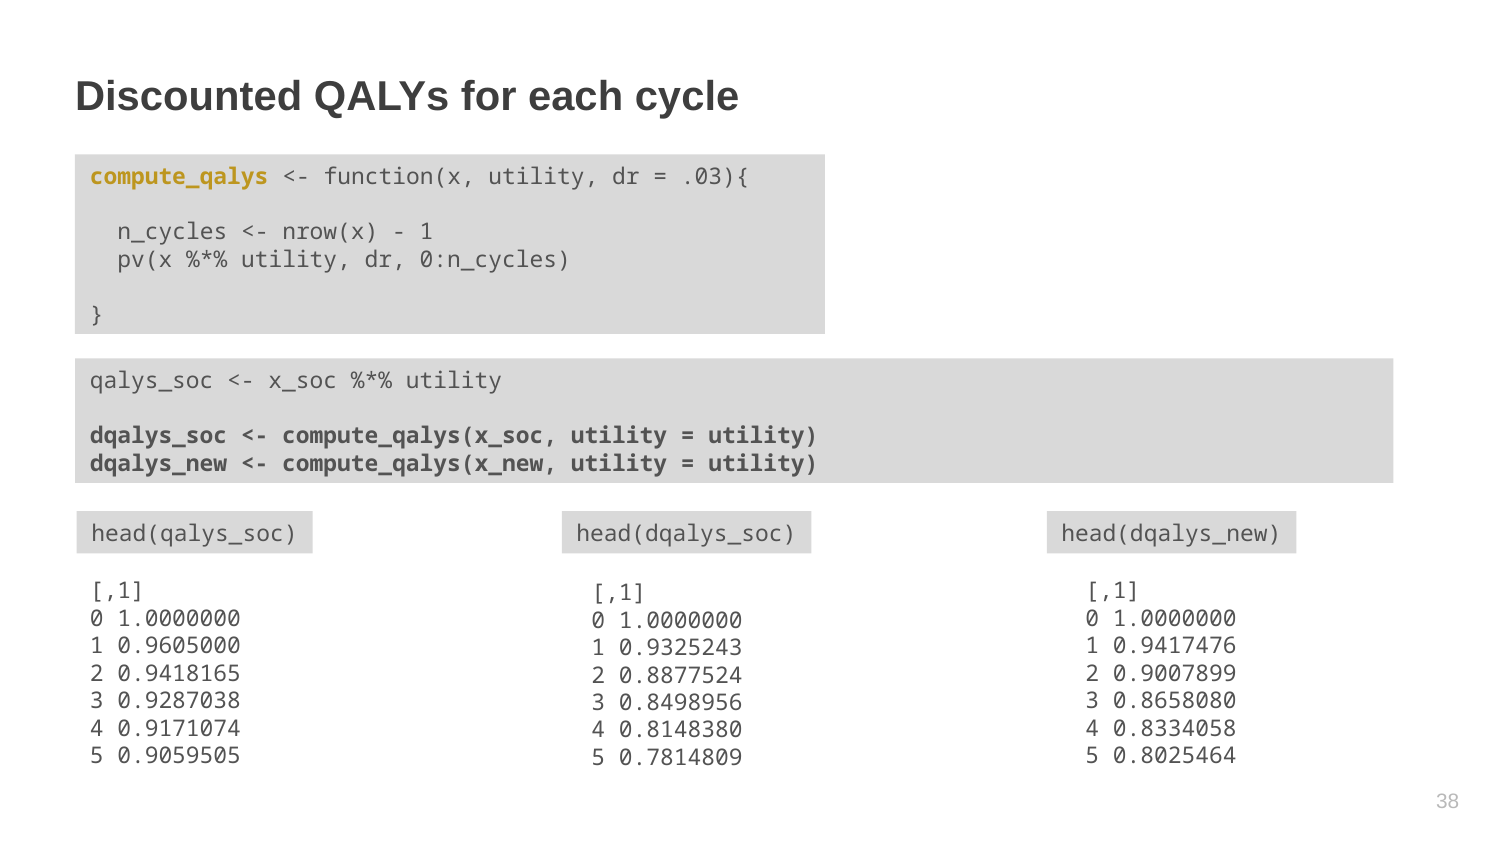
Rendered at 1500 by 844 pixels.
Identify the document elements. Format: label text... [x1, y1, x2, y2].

text_box head(qalys_soc) [76, 511, 313, 554]
text_box qalys_soc <- x_soc %*% utility dqalys_soc <- compute_qalys(x_soc, utility = utility) dqalys_new <- compute_qalys(x_new, utility = utility) [75, 358, 1394, 483]
text_box [,1] 0 1.0000000 1 0.9325243 2 0.8877524 3 0.8498956 4 0.8148380 5 0.7814809 [576, 570, 823, 778]
text_box [,1] 0 1.0000000 1 0.9417476 2 0.9007899 3 0.8658080 4 0.8334058 5 0.8025464 [1070, 568, 1299, 776]
text_box compute_qalys <- function(x, utility, dr = .03){ n_cycles <- nrow(x) - 1 pv(x %*% utility, dr, 0:n_cycles) } [74, 154, 825, 334]
slide_number 37 [1393, 777, 1475, 823]
text_box head(dqalys_soc) [561, 511, 812, 554]
text_box head(dqalys_new) [1046, 511, 1297, 554]
text_box [,1] 0 1.0000000 1 0.9605000 2 0.9418165 3 0.9287038 4 0.9171074 5 0.9059505 [75, 568, 329, 776]
title Discounted QALYs for each cycle [75, 0, 1325, 188]
